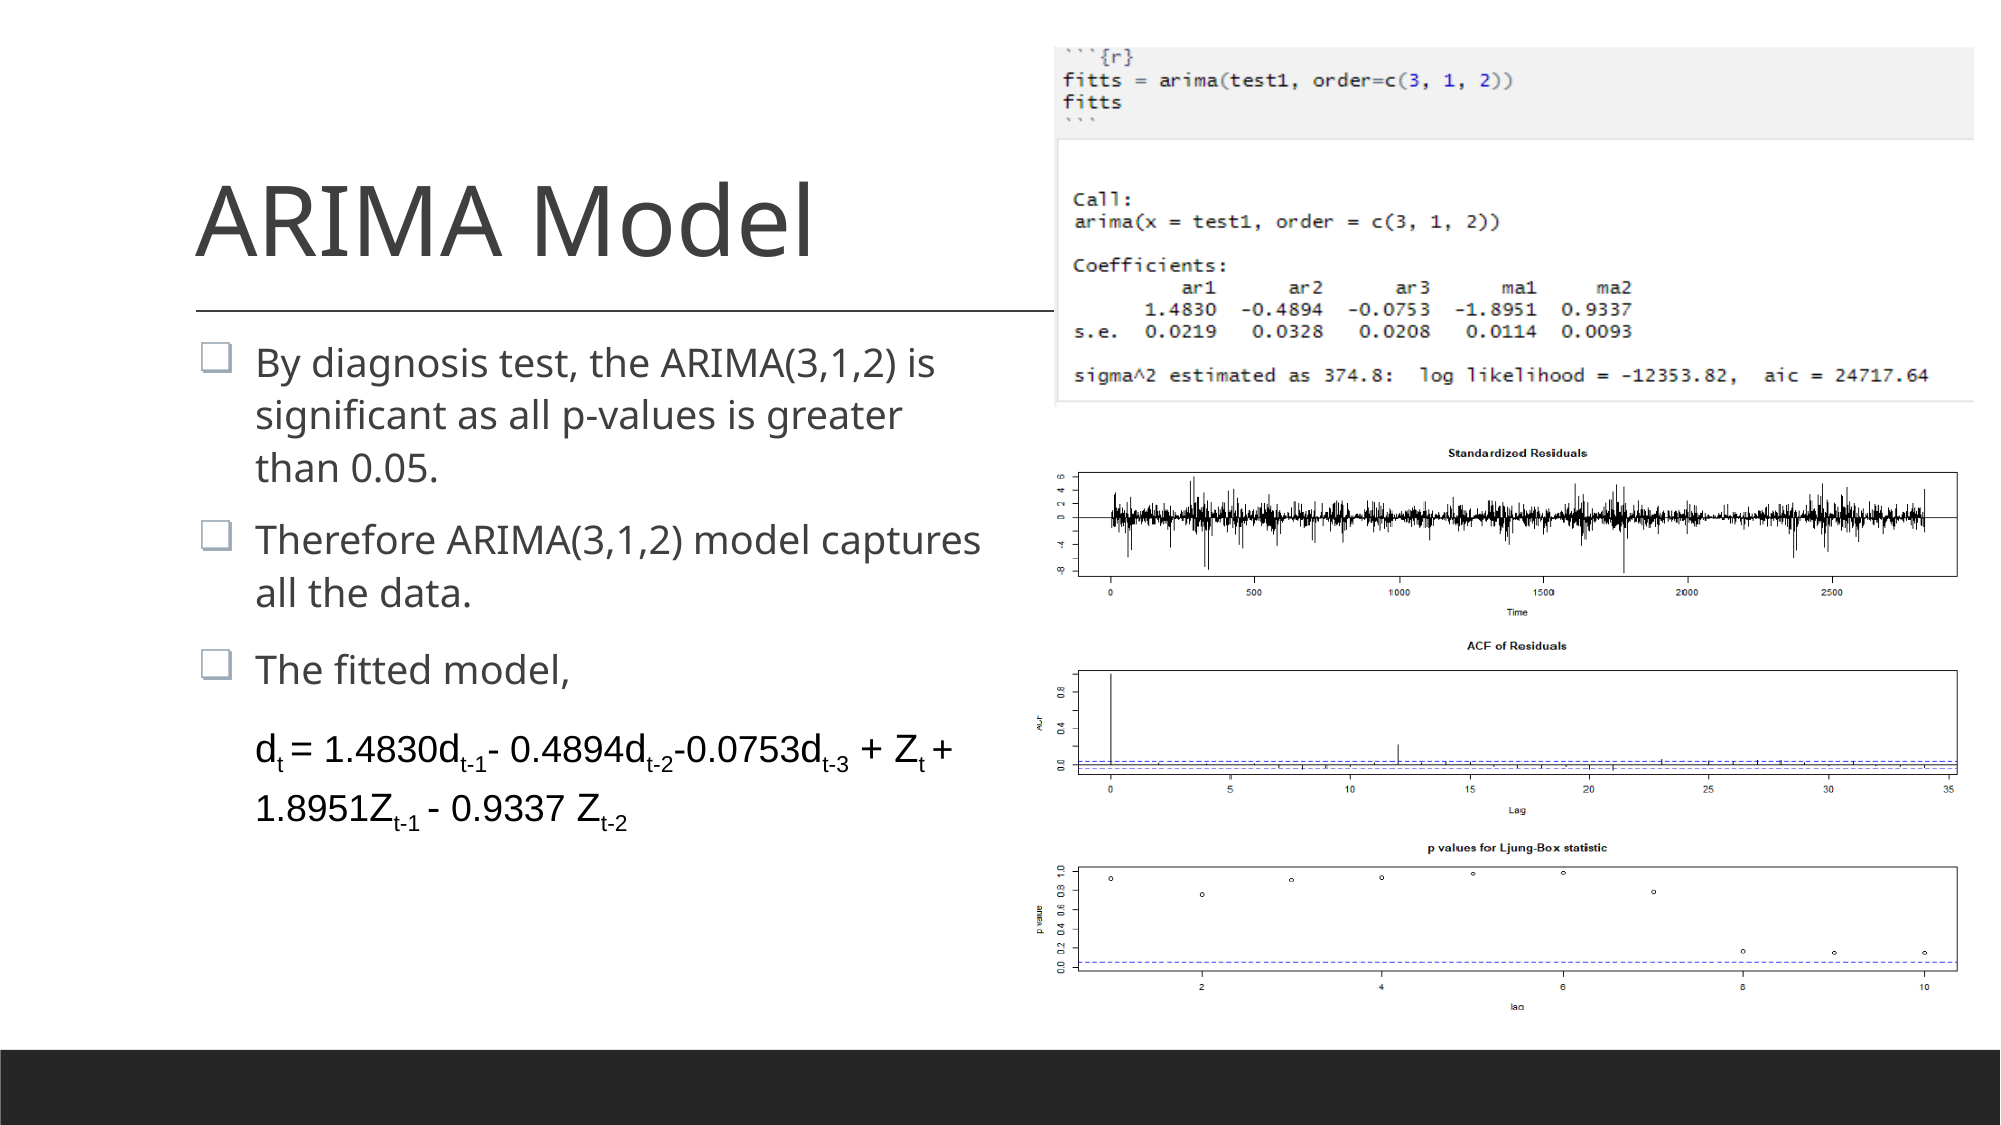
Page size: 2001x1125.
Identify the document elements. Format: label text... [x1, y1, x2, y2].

picture [1054, 46, 1974, 407]
title ARIMA Model [180, 47, 1052, 285]
picture [1037, 438, 1974, 1010]
list By diagnosis test, the ARIMA(3,1,2) is significant as all p-values is greater than 0.05. Therefore ARIMA(3,1,2) model captures all the data. The fitted model, dt = 1.4830dt-1- 0.4894dt-2-0.0753dt-3 + Zt + 1.8951Zt-1 - 0.9337 Zt-2 [180, 325, 997, 943]
